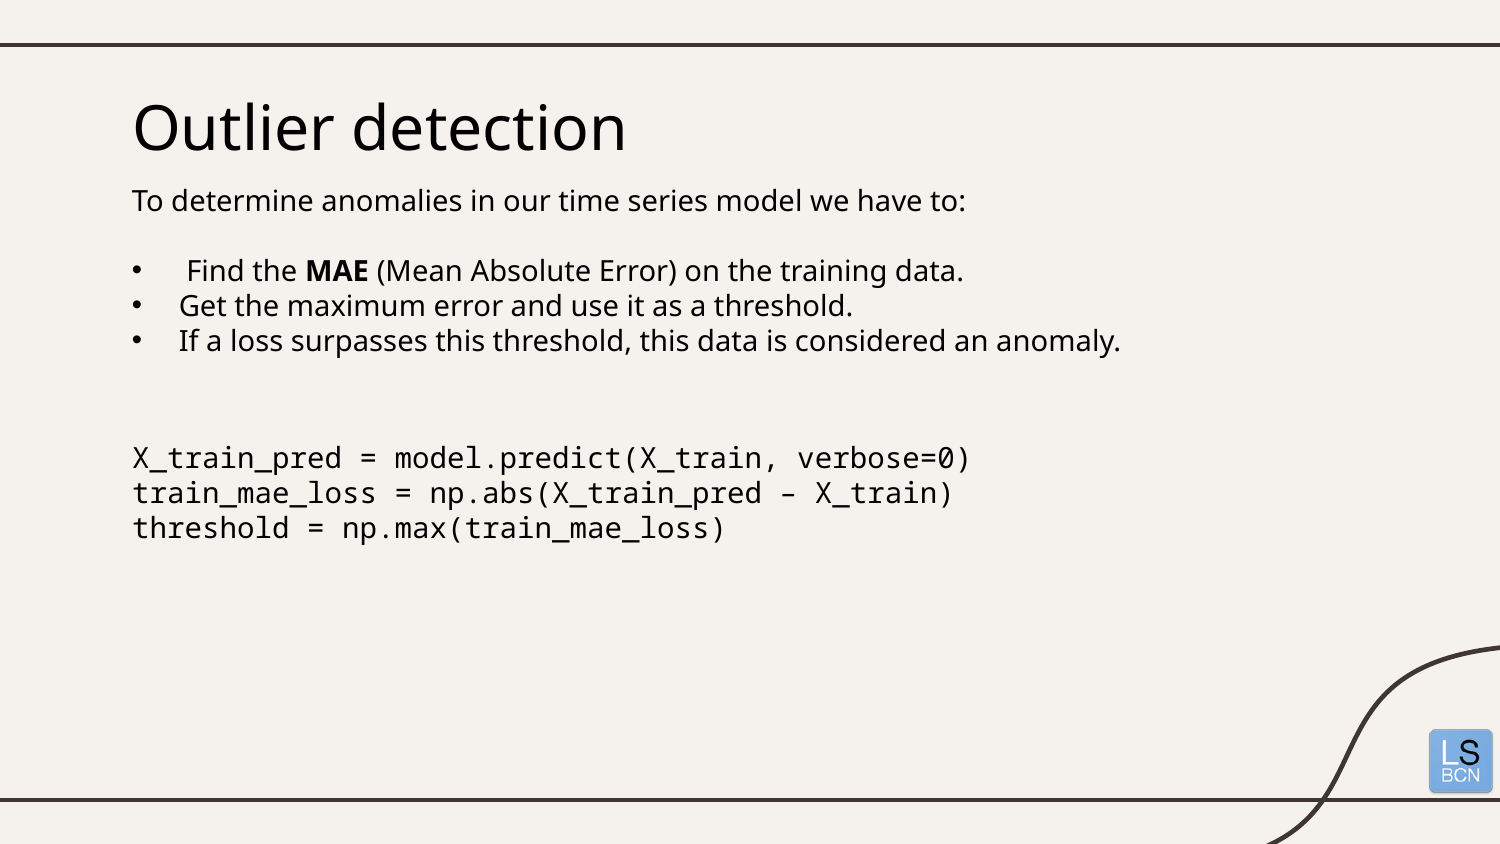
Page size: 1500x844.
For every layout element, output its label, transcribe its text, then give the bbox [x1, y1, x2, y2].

text_box X_train_pred = model.predict(X_train, verbose=0) train_mae_loss = np.abs(X_train_pred – X_train) threshold = np.max(train_mae_loss) [116, 432, 1242, 552]
title Outlier detection [116, 72, 1278, 166]
text_box To determine anomalies in our time series model we have to: Find the MAE (Mean Absolute Error) on the training data. Get the maximum error and use it as a threshold. If a loss surpasses this threshold, this data is considered an anomaly. [116, 166, 1438, 362]
picture [1421, 721, 1500, 801]
